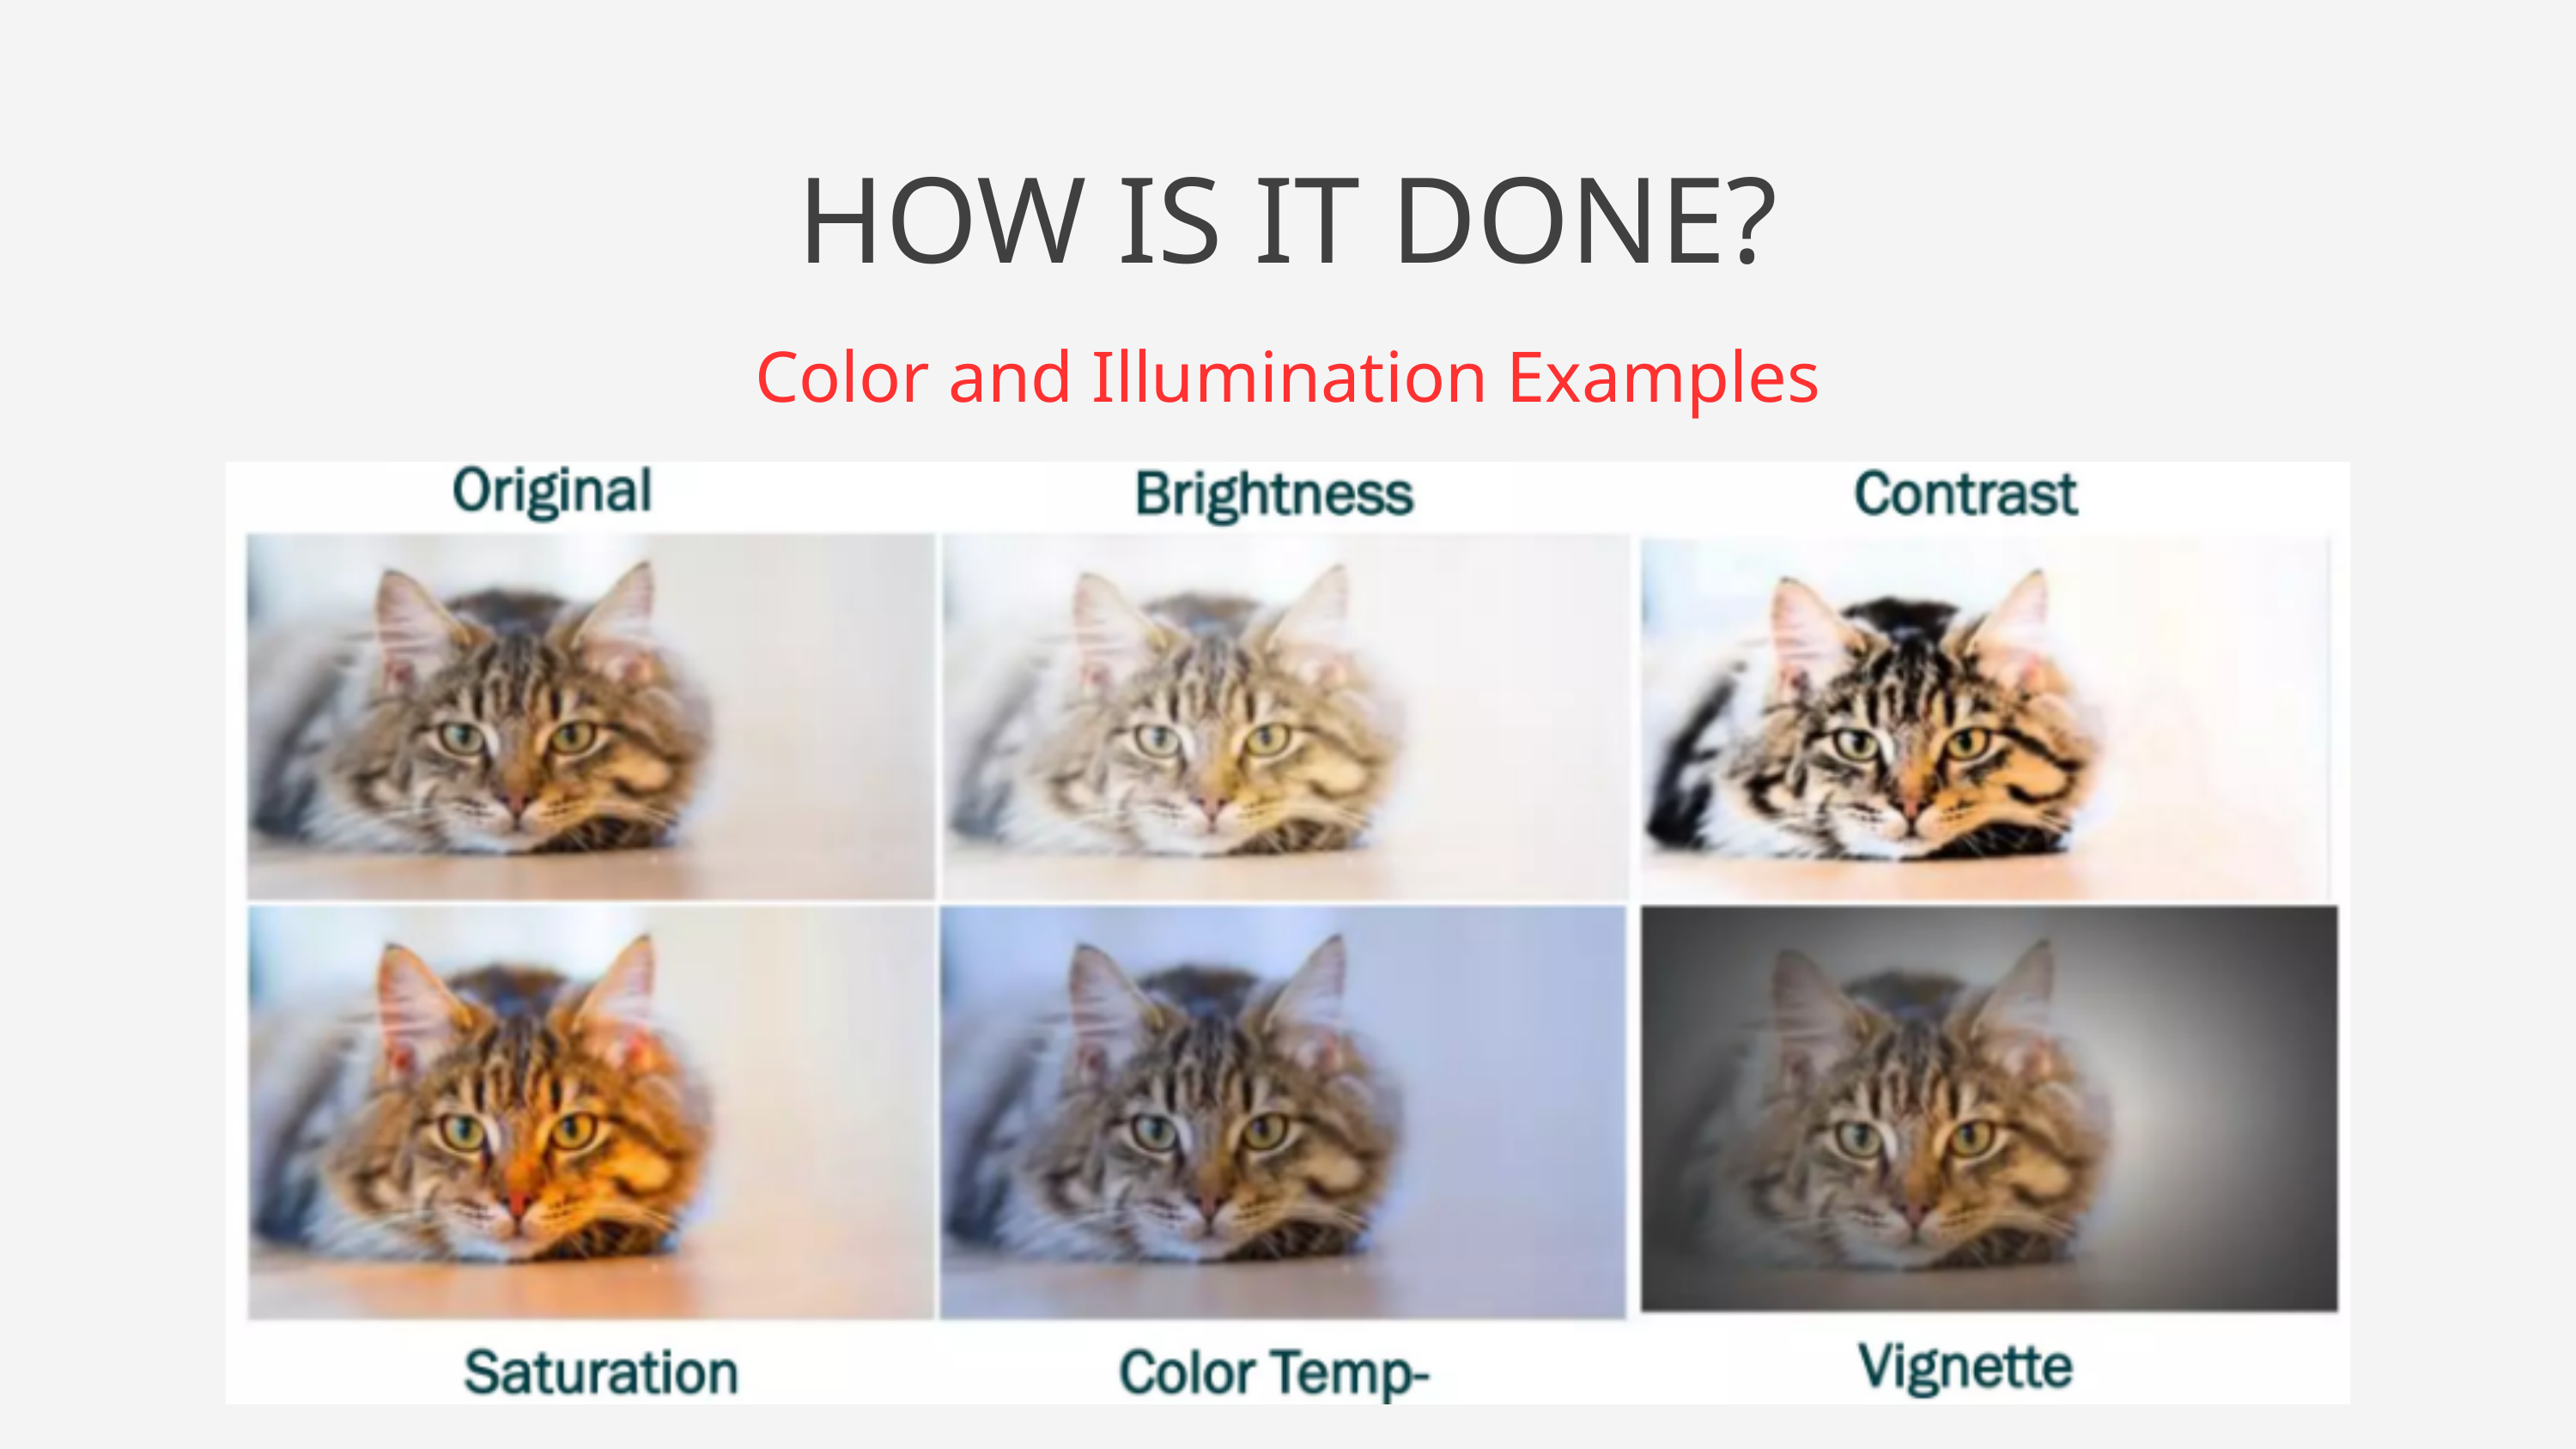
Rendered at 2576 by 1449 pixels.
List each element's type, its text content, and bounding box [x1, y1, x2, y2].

text_box [225, 462, 2351, 1404]
text_box HOW IS IT DONE? [10, 142, 2566, 288]
text_box Color and Illumination Examples [144, 330, 2432, 416]
